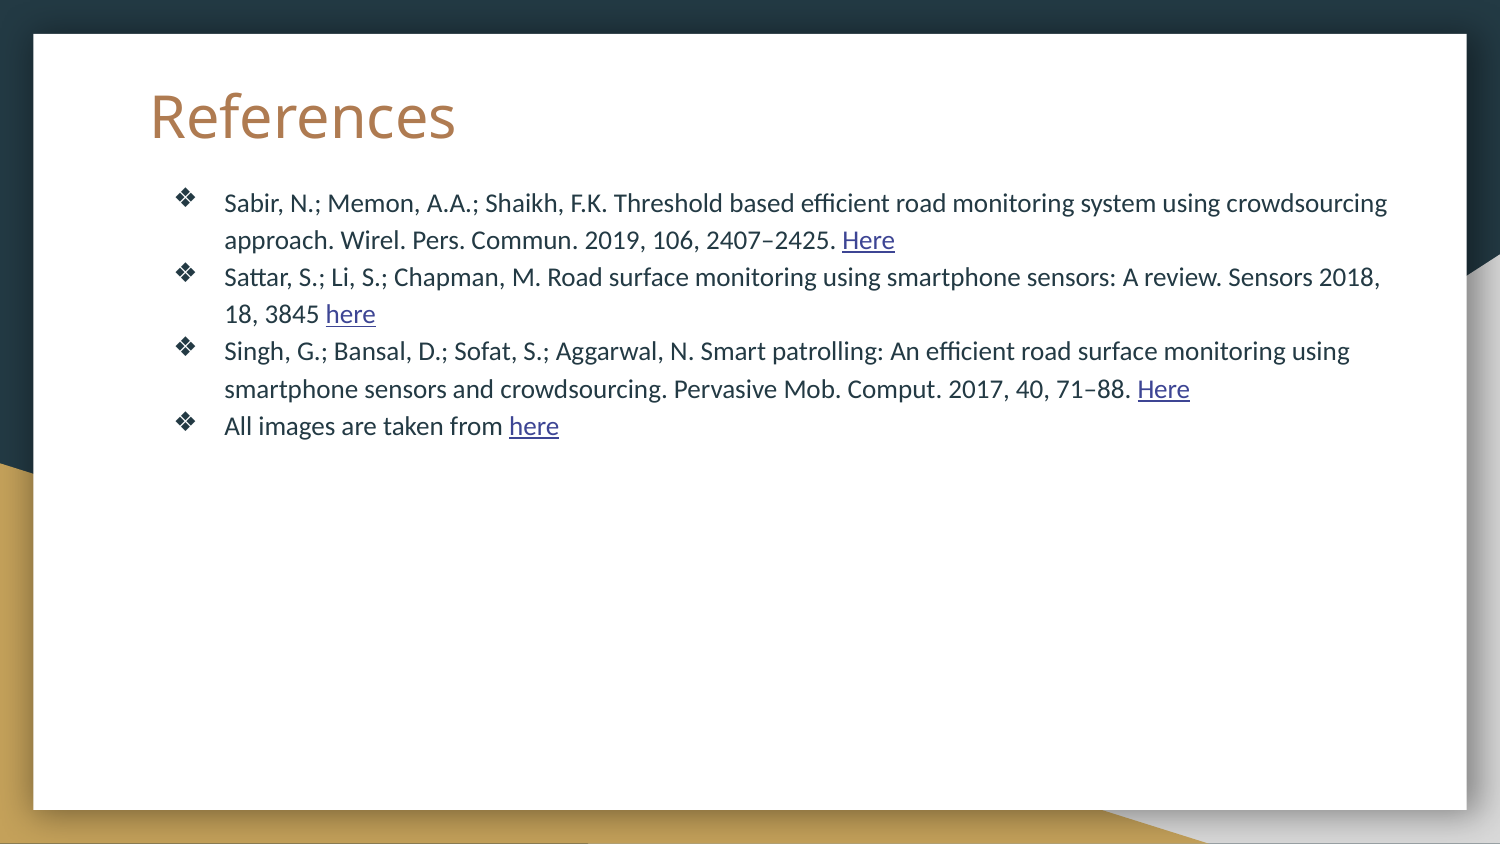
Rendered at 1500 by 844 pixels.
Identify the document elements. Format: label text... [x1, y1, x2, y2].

title References [134, 63, 1366, 165]
list Sabir, N.; Memon, A.A.; Shaikh, F.K. Threshold based efficient road monitoring system using crowdsourcing approach. Wirel. Pers. Commun. 2019, 106, 2407–2425. Here Sattar, S.; Li, S.; Chapman, M. Road surface monitoring using smartphone sensors: A review. Sensors 2018, 18, 3845 here Singh, G.; Bansal, D.; Sofat, S.; Aggarwal, N. Smart patrolling: An efficient road surface monitoring using smartphone sensors and crowdsourcing. Pervasive Mob. Comput. 2017, 40, 71–88. Here All images are taken from here [134, 165, 1426, 776]
